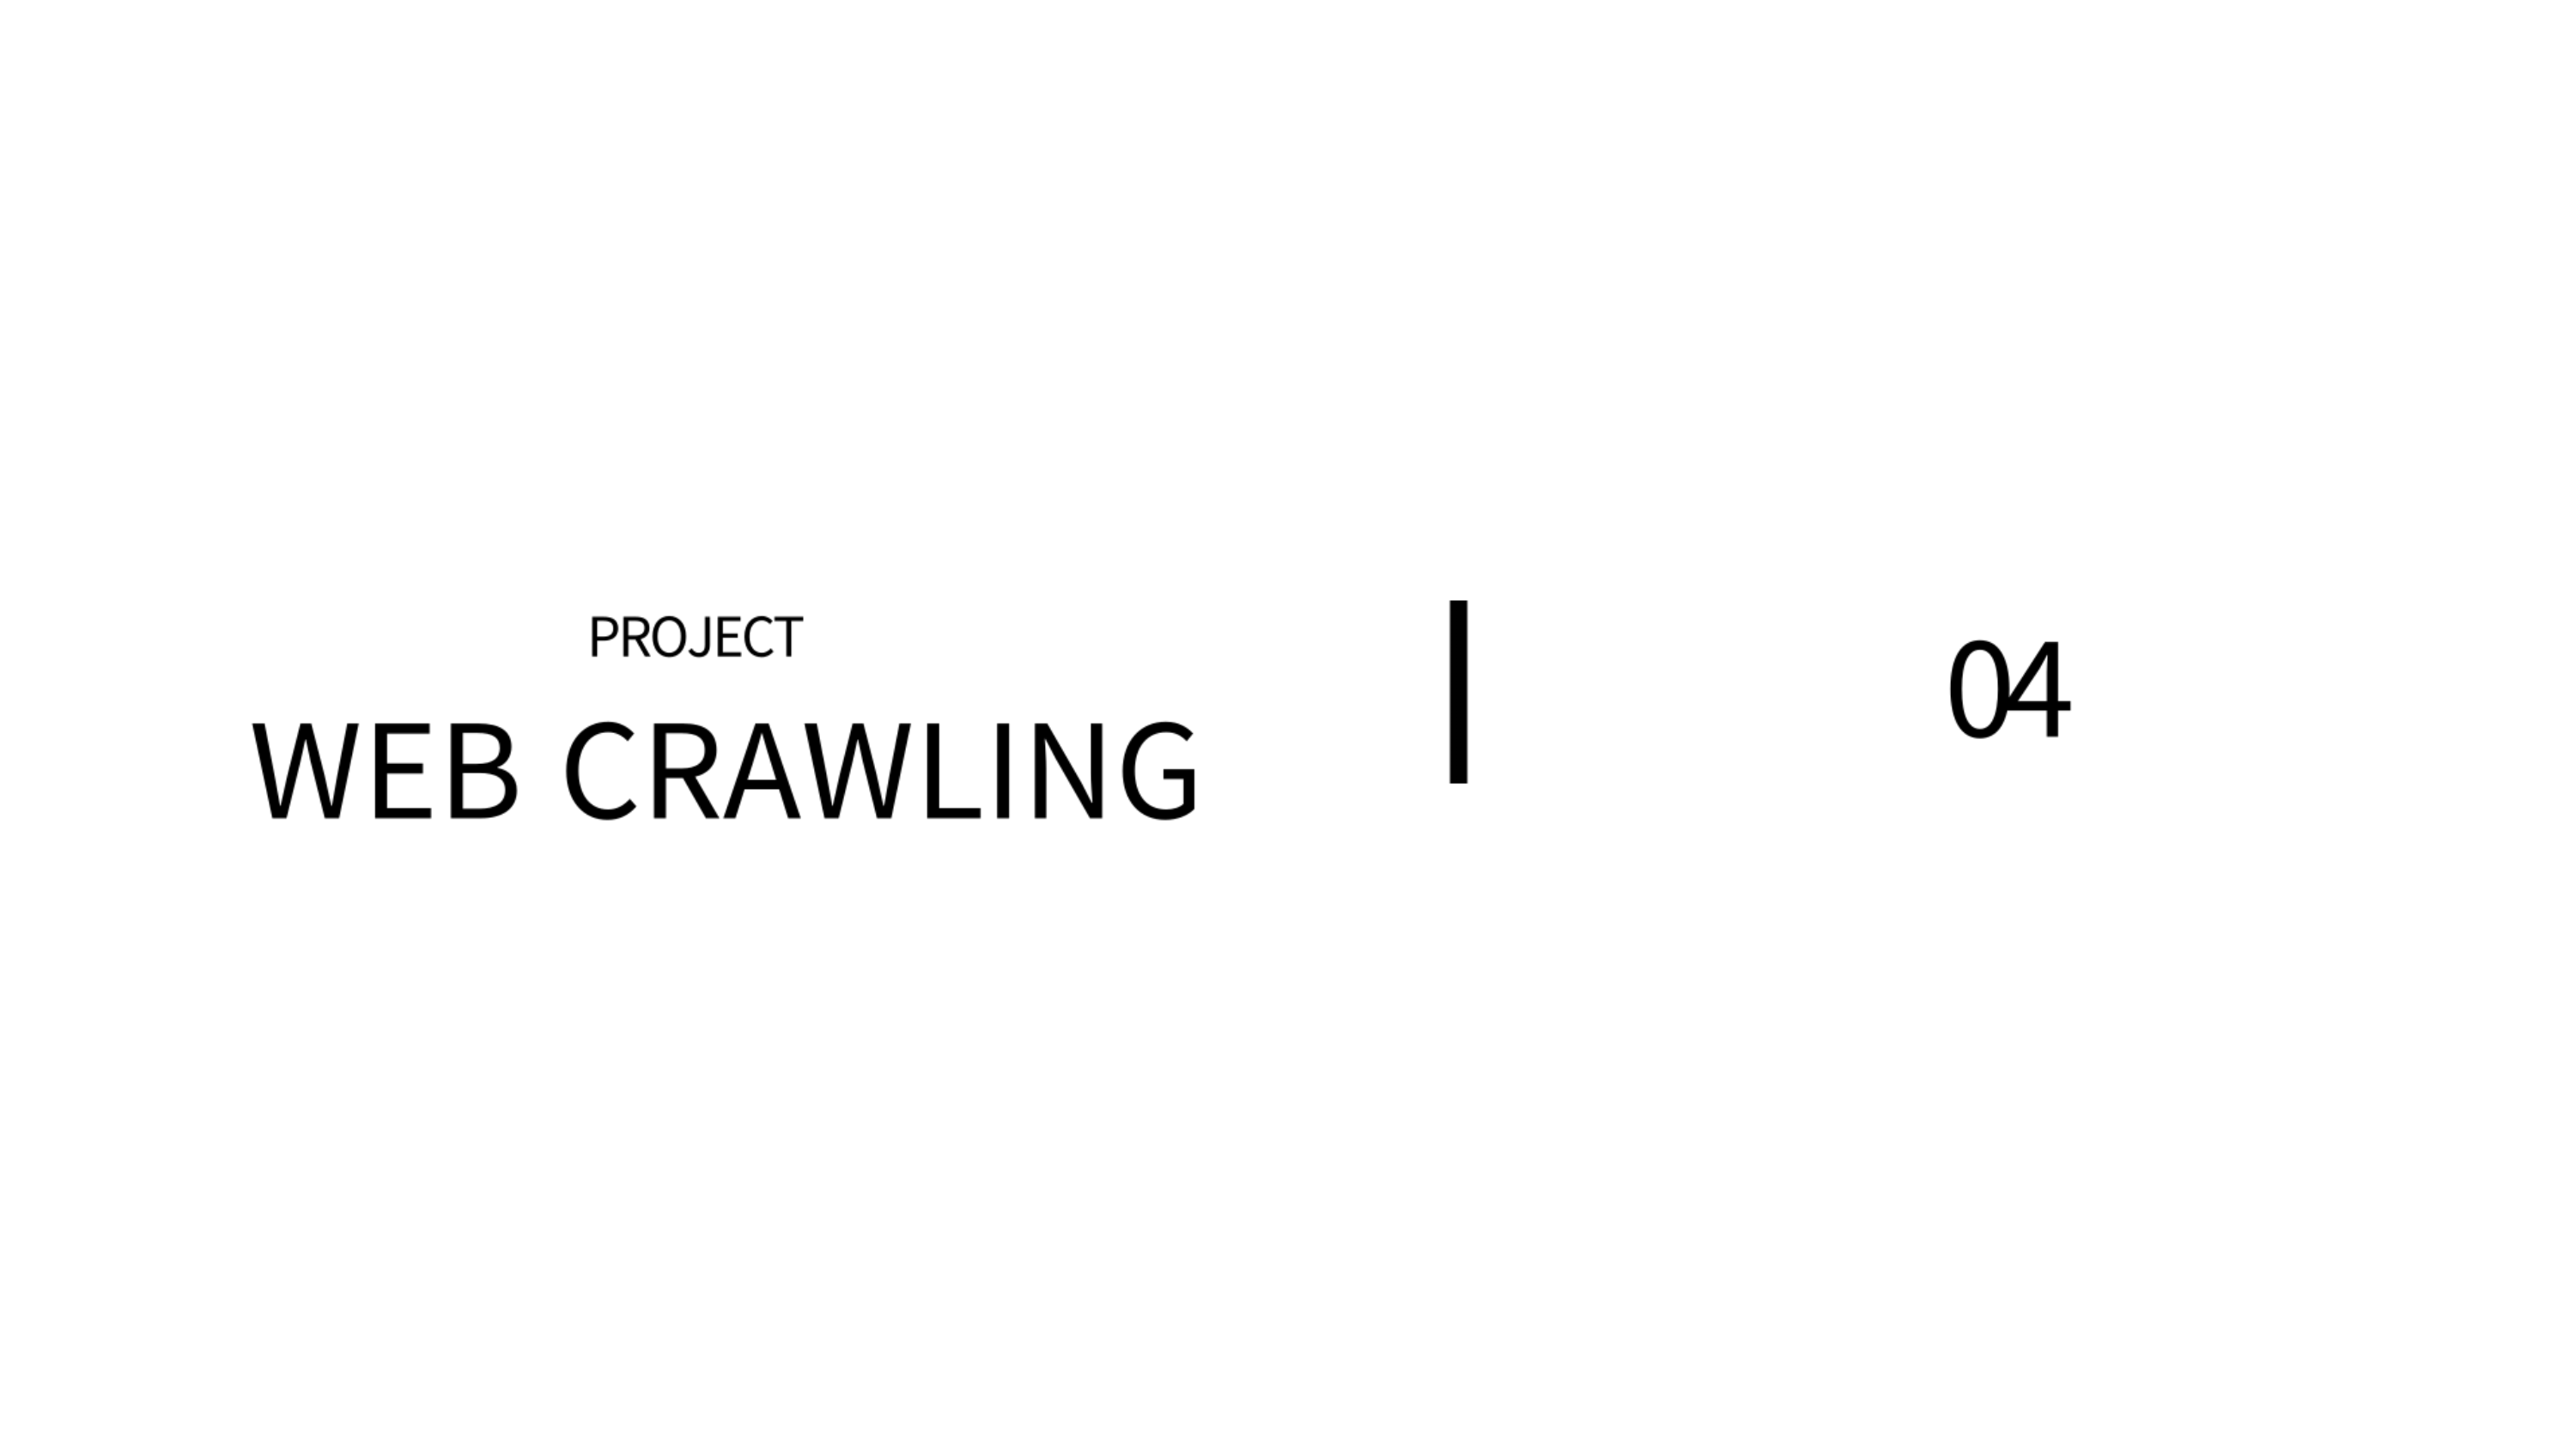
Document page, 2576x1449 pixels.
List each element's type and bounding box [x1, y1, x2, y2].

picture [1425, 727, 1492, 783]
picture [225, 588, 1263, 913]
picture [1718, 573, 2134, 833]
text_box [1366, 657, 1550, 727]
picture [1425, 601, 1492, 657]
